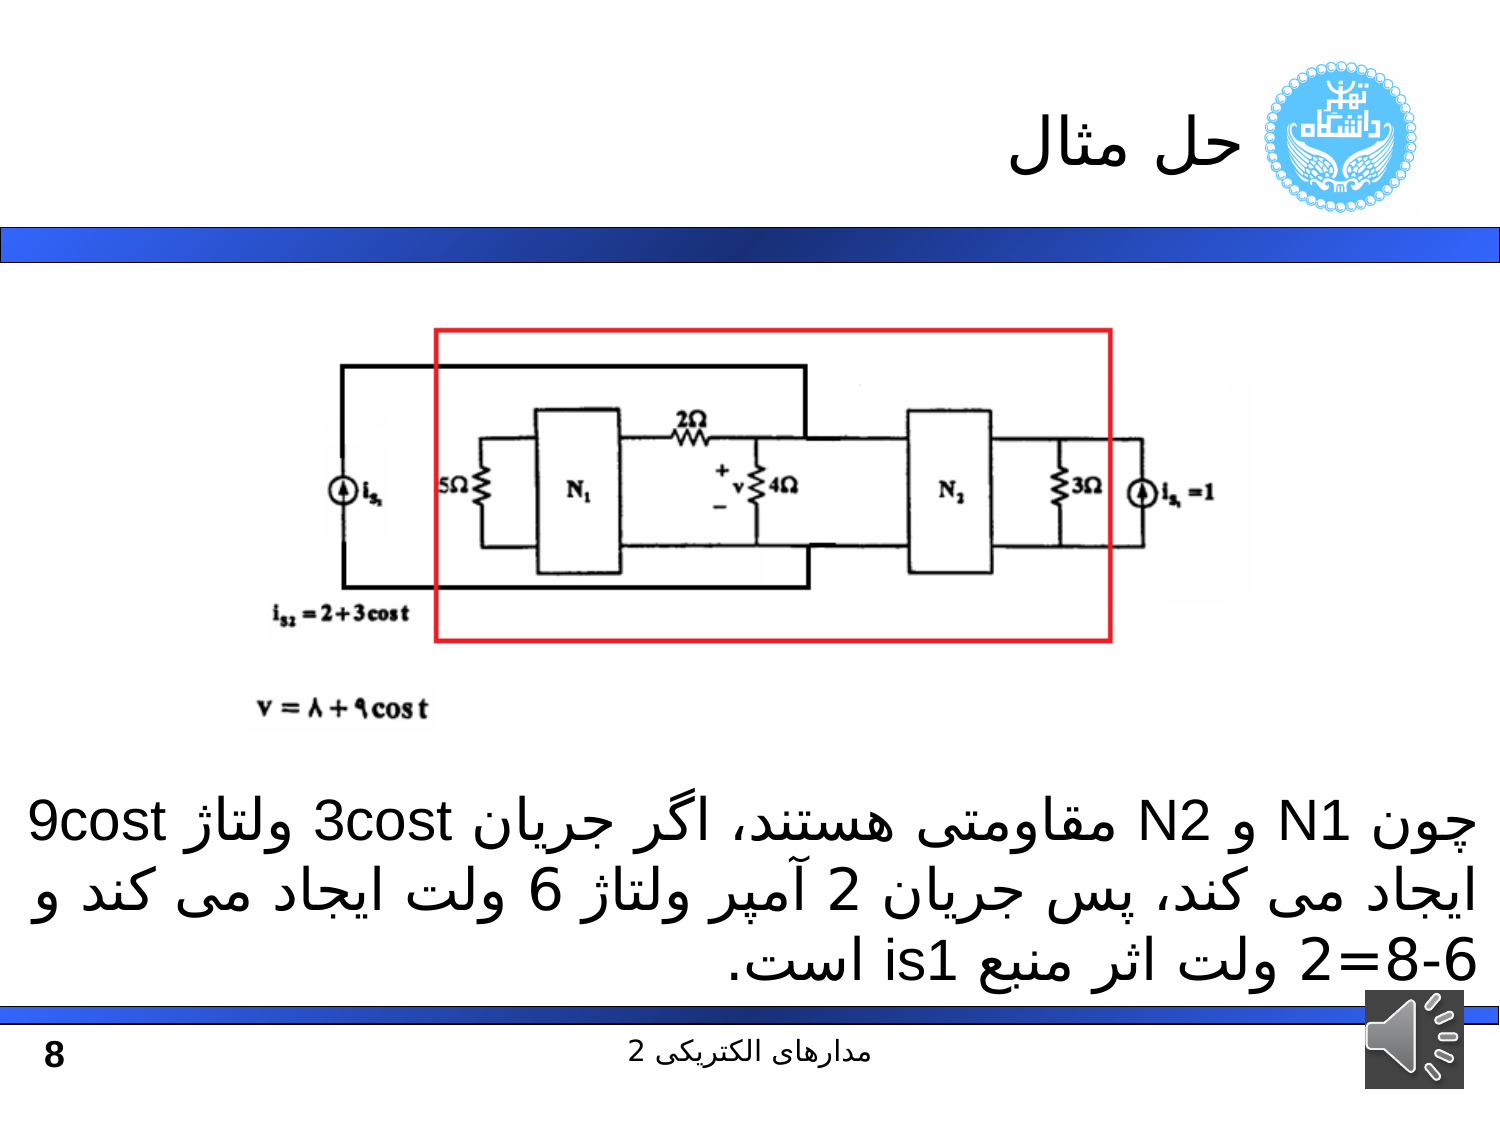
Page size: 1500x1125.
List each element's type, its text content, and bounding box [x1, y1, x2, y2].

picture [1260, 54, 1424, 220]
picture [1364, 989, 1465, 1090]
footer مدارهای الکتریکی 2 [512, 1024, 988, 1103]
text_box چون N1 و N2 مقاومتی هستند، اگر جریان 3cost ولتاژ 9cost ایجاد می کند، پس جریان 2 آمپر ولتاژ 6 ولت ایجاد می کند و 6-8=2 ولت اثر منبع is1 است. [0, 775, 1495, 1000]
title حل مثال [17, 45, 1260, 233]
picture [248, 278, 1260, 733]
